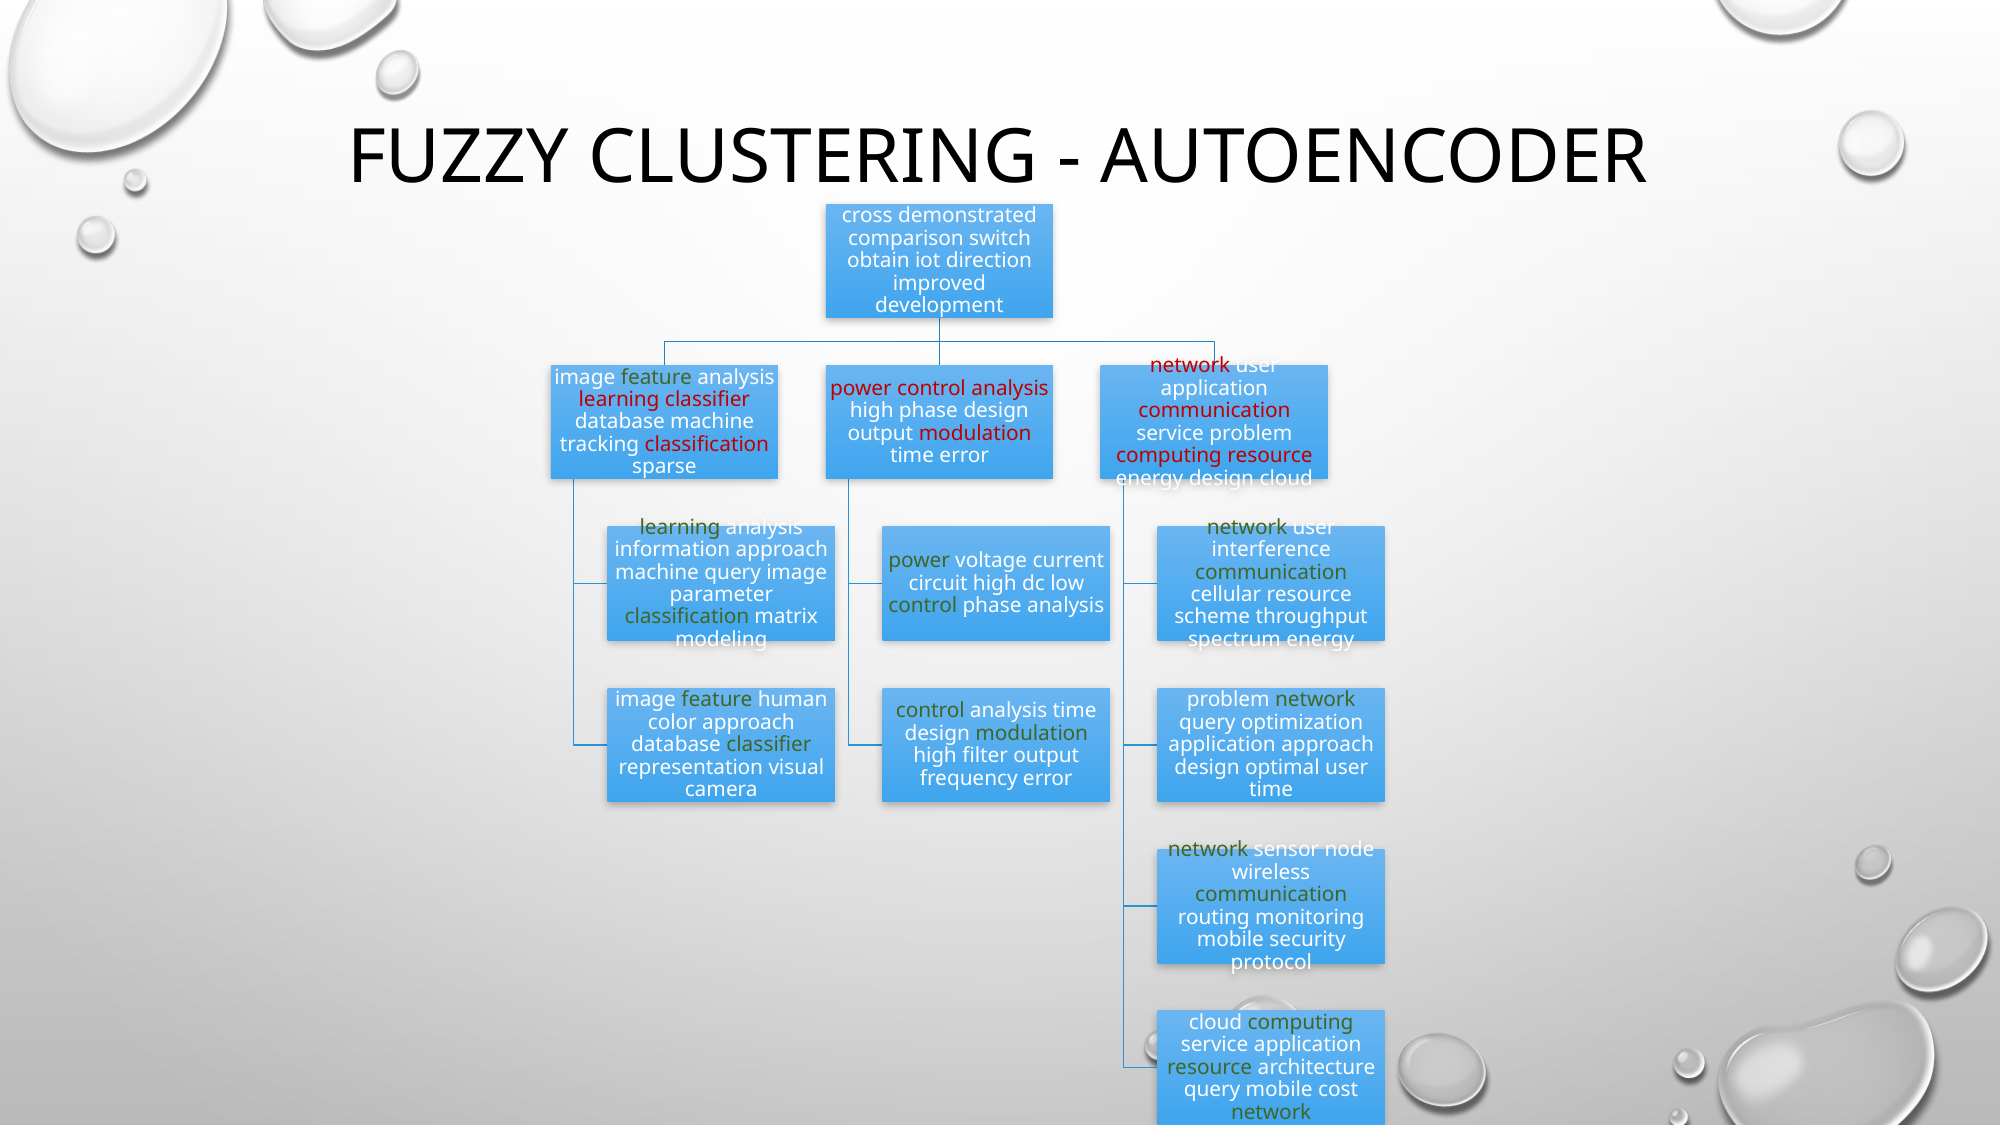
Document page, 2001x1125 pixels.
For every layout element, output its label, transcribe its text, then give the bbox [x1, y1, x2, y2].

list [42, 203, 1894, 1125]
title Fuzzy Clustering - autoencoder [148, 27, 1849, 201]
picture [0, 0, 2000, 1125]
